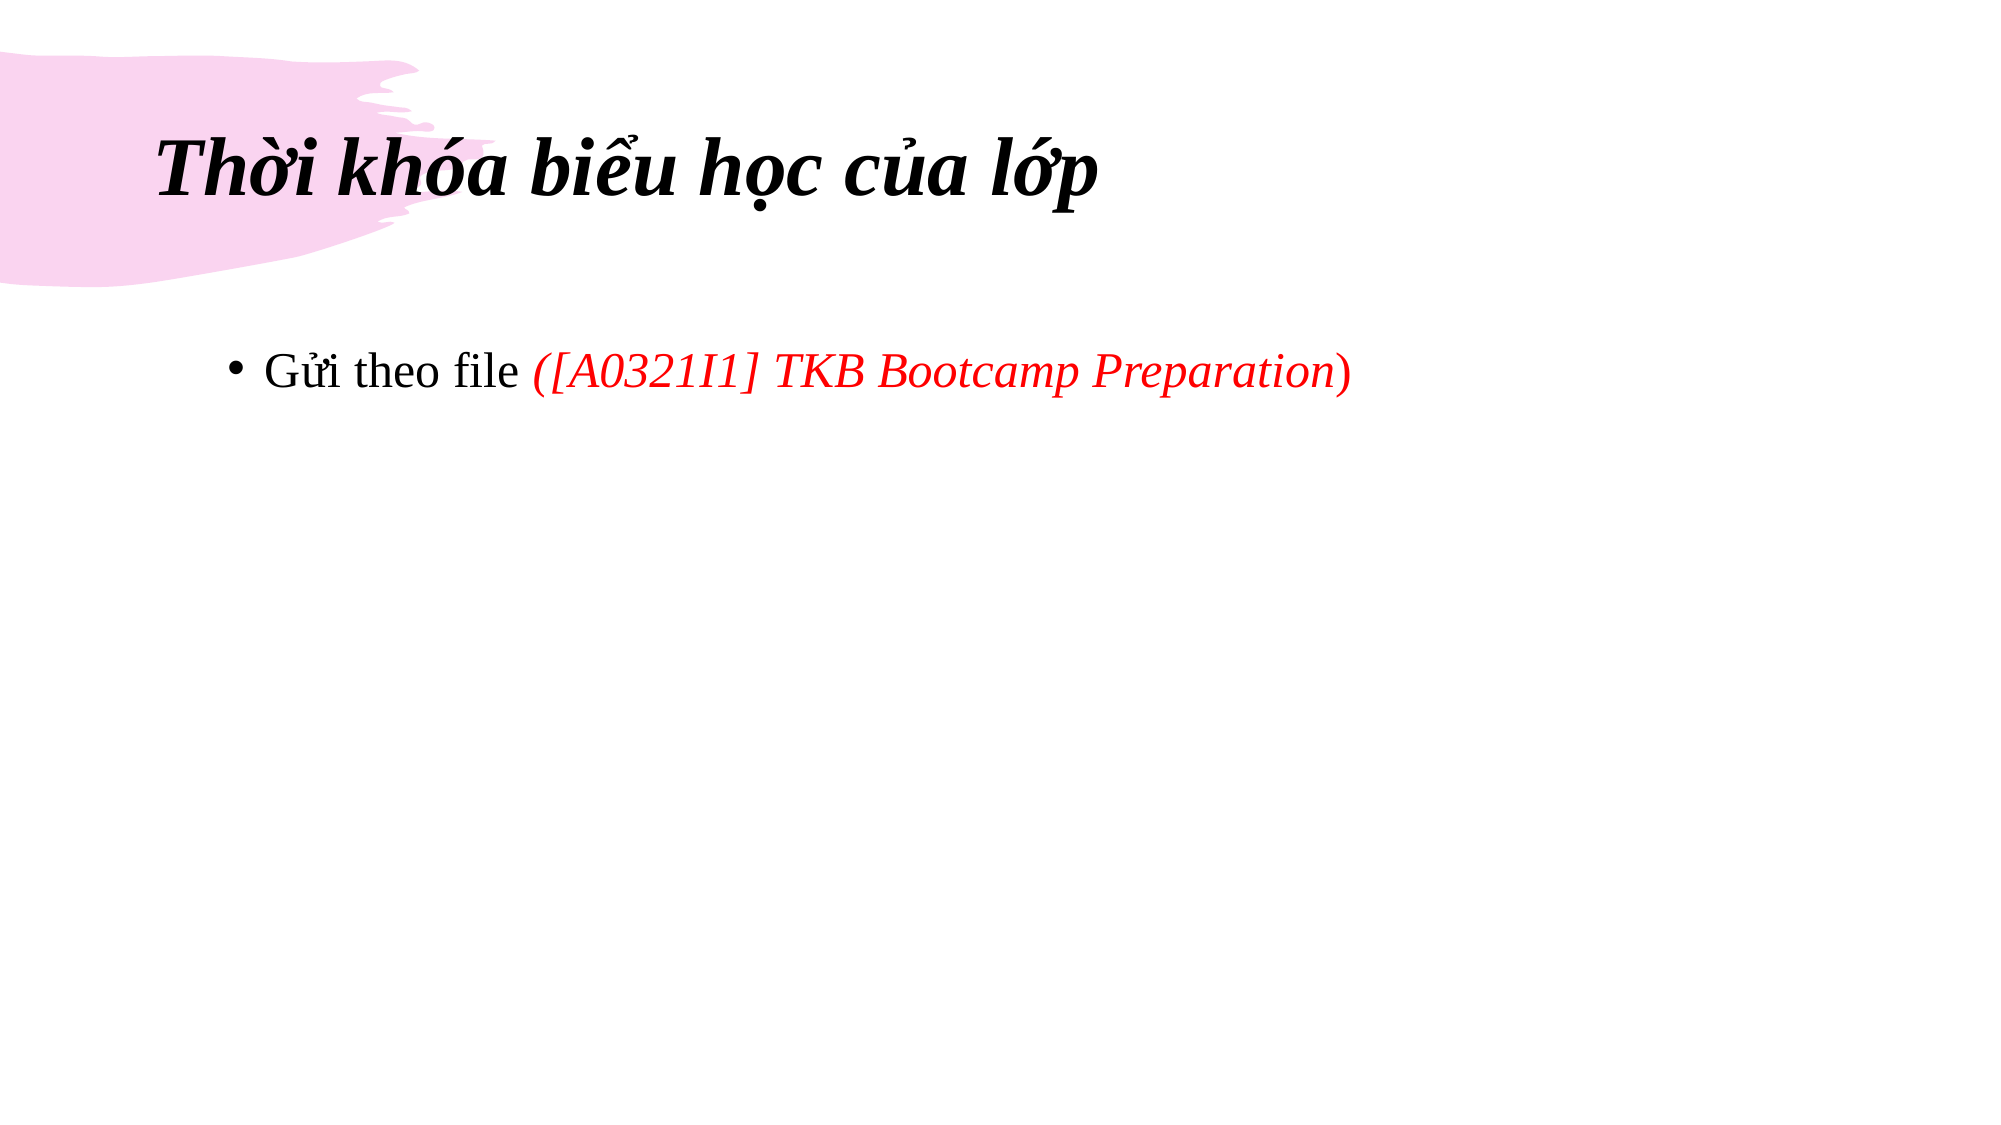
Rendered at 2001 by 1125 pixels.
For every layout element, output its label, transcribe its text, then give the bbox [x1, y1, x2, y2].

list Gửi theo file ([A0321I1] TKB Bootcamp Preparation) [137, 329, 1971, 1013]
title Thời khóa biểu học của lớp [137, 59, 1863, 278]
